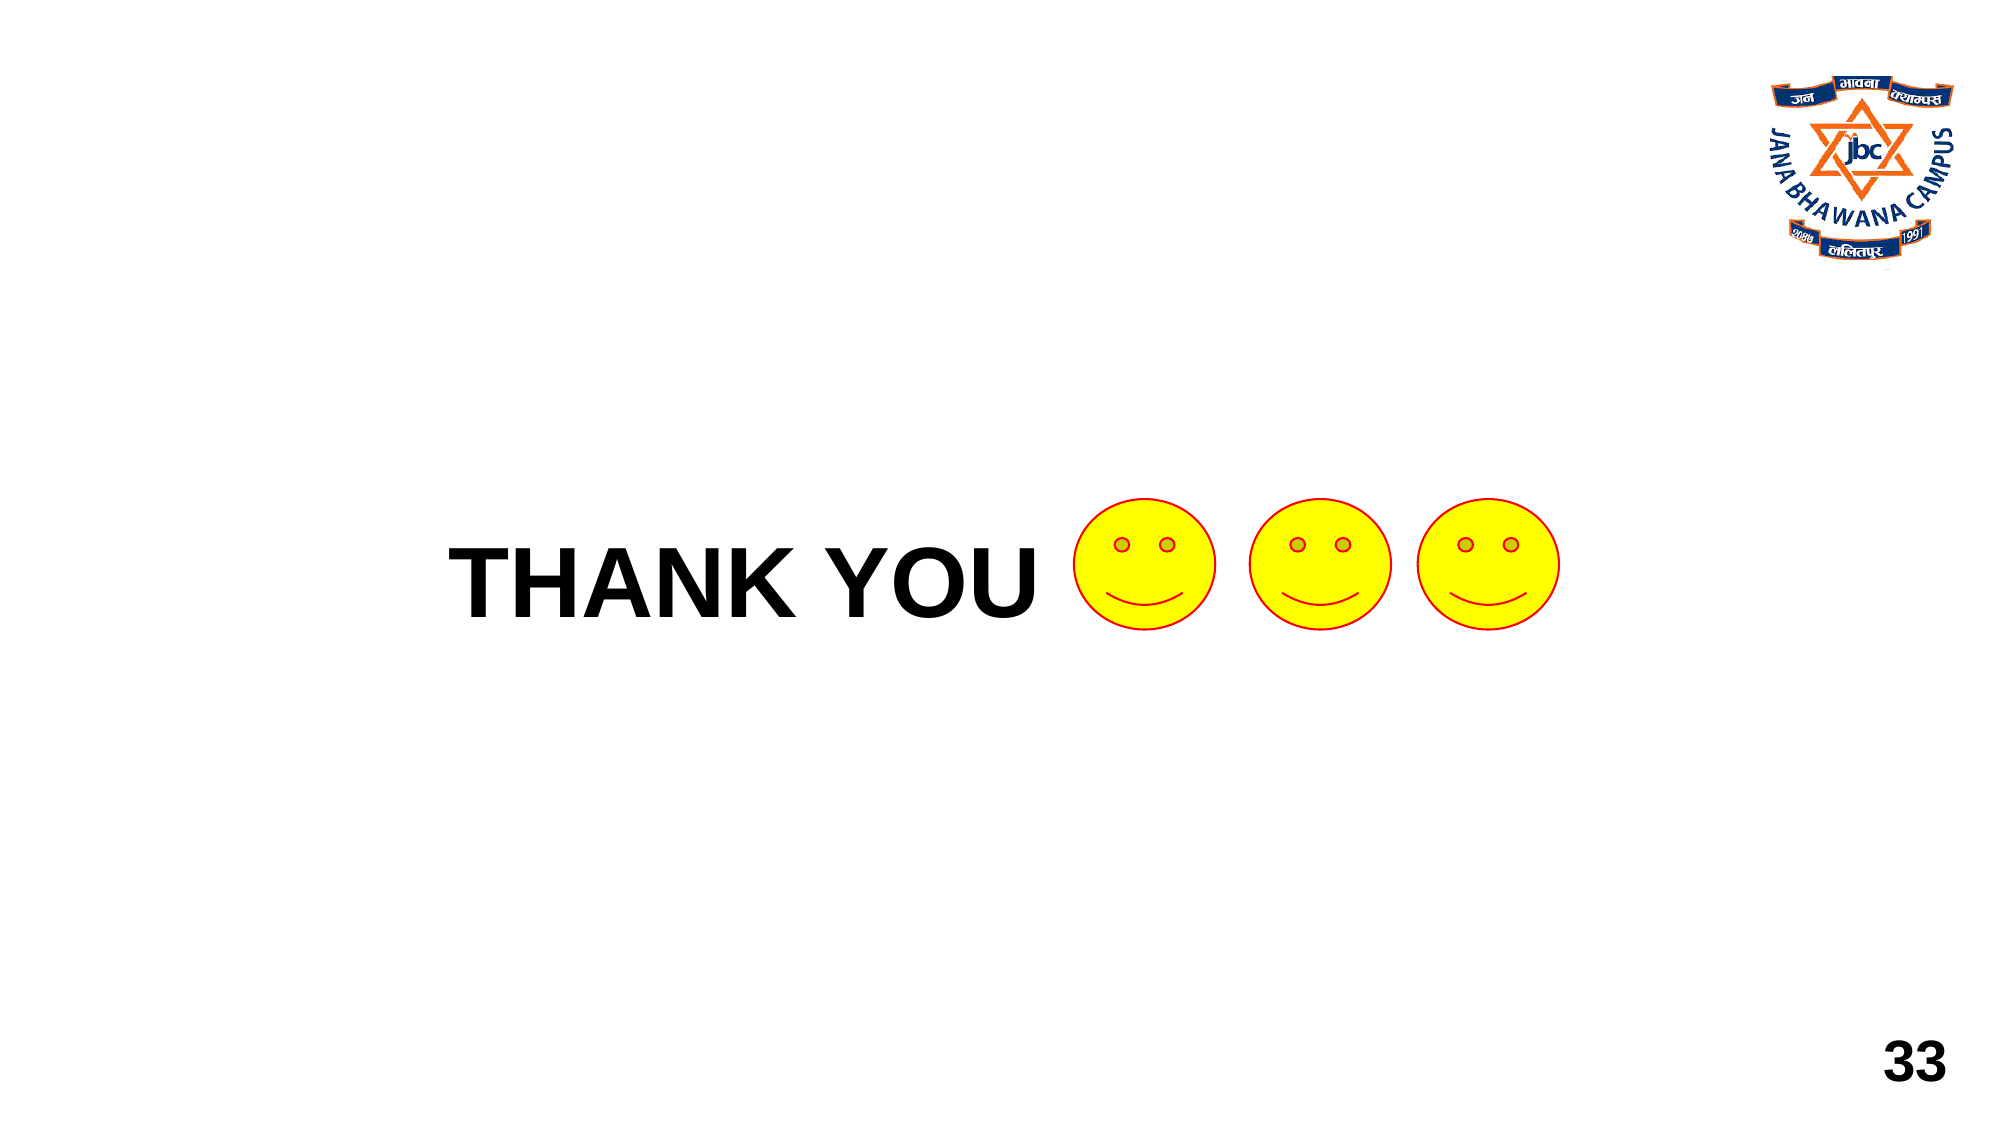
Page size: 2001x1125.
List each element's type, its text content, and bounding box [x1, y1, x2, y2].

title THANK YOU [433, 449, 1585, 722]
text_box [1072, 498, 1217, 631]
text_box [1416, 498, 1561, 631]
picture [1760, 66, 1963, 270]
slide_number 33 [1513, 1028, 1963, 1089]
text_box [1248, 498, 1393, 631]
